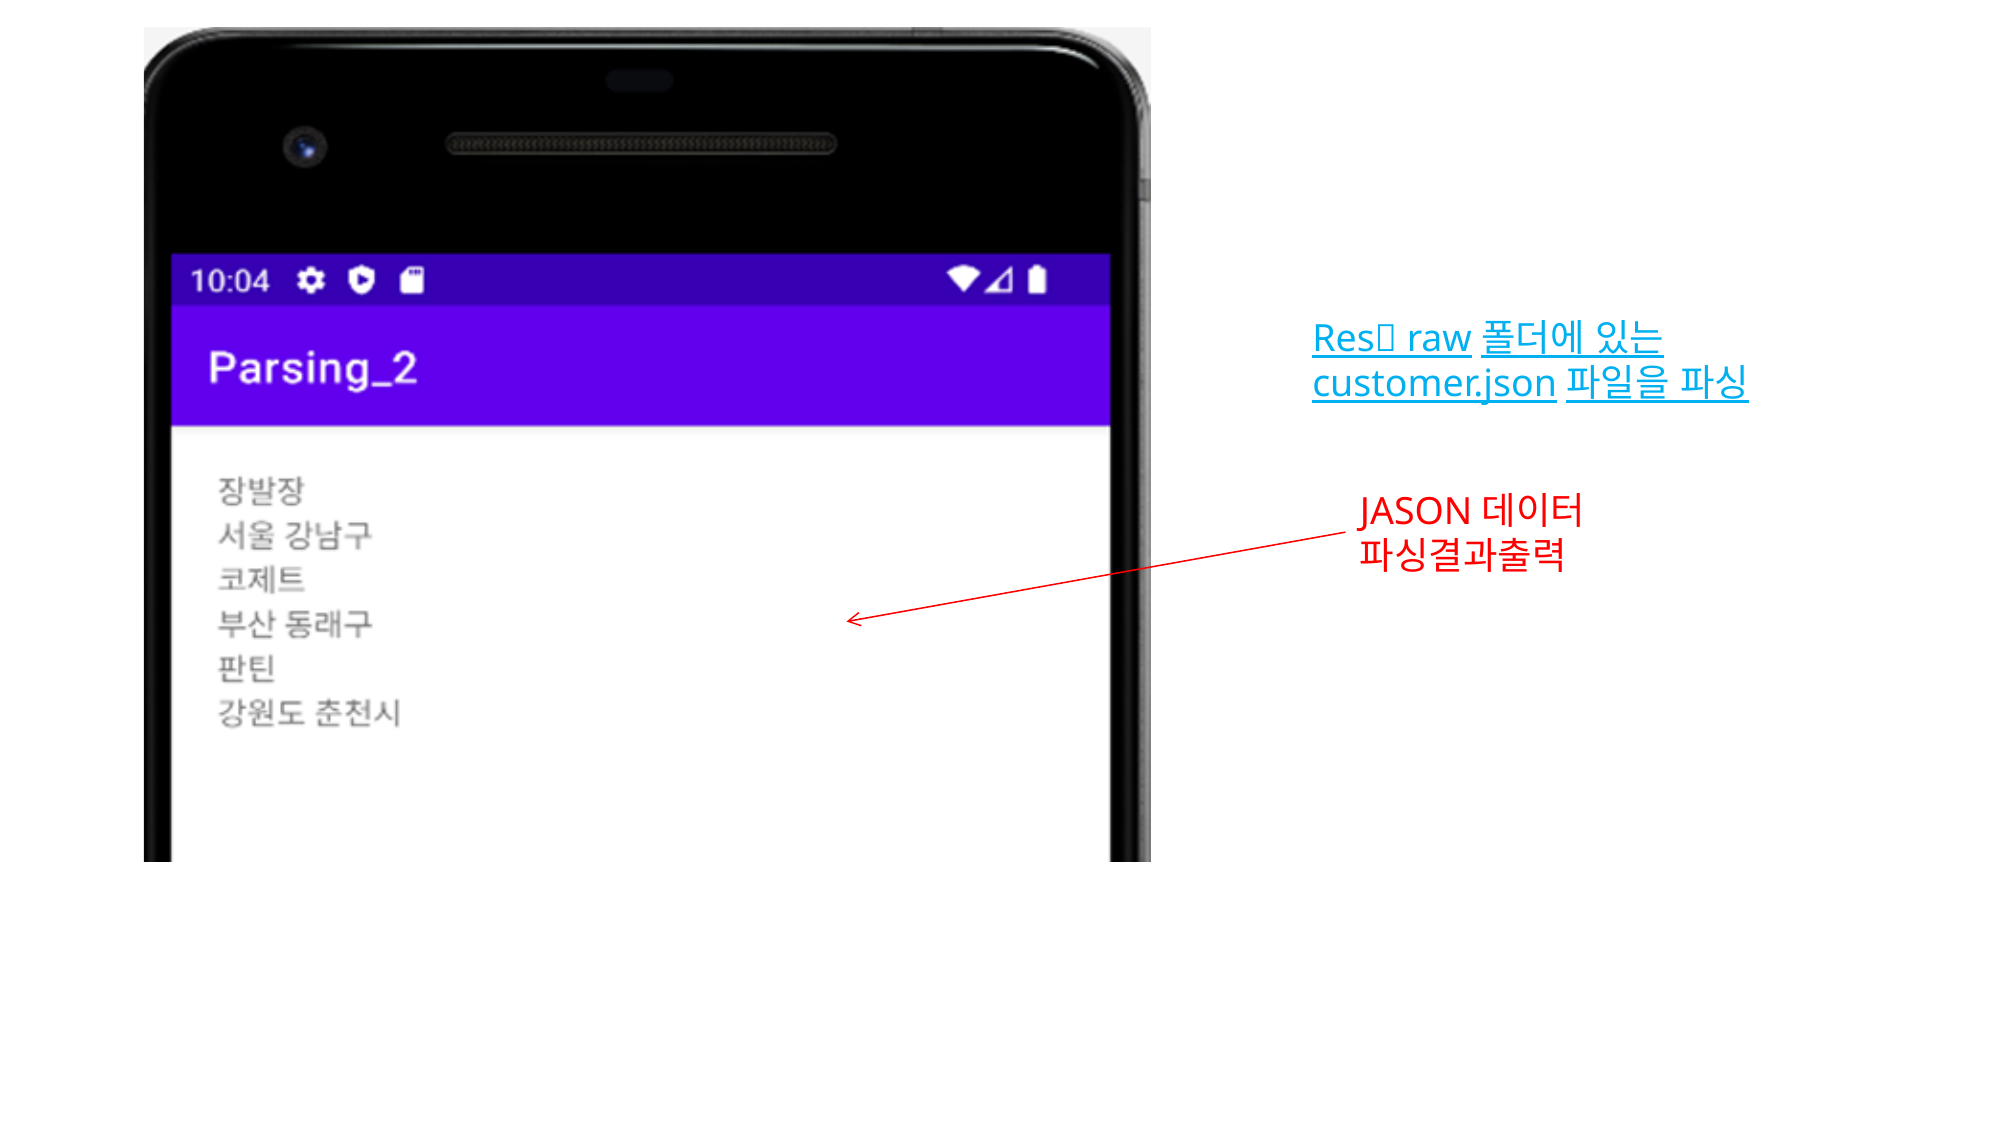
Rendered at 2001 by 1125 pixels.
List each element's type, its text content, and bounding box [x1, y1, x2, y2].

picture [143, 27, 1152, 862]
text_box JASON데이터 파싱결과출력 [1345, 479, 1601, 585]
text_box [846, 532, 1343, 622]
text_box Res raw폴더에 있는 customer.json파일을 파싱 [1297, 307, 1764, 412]
